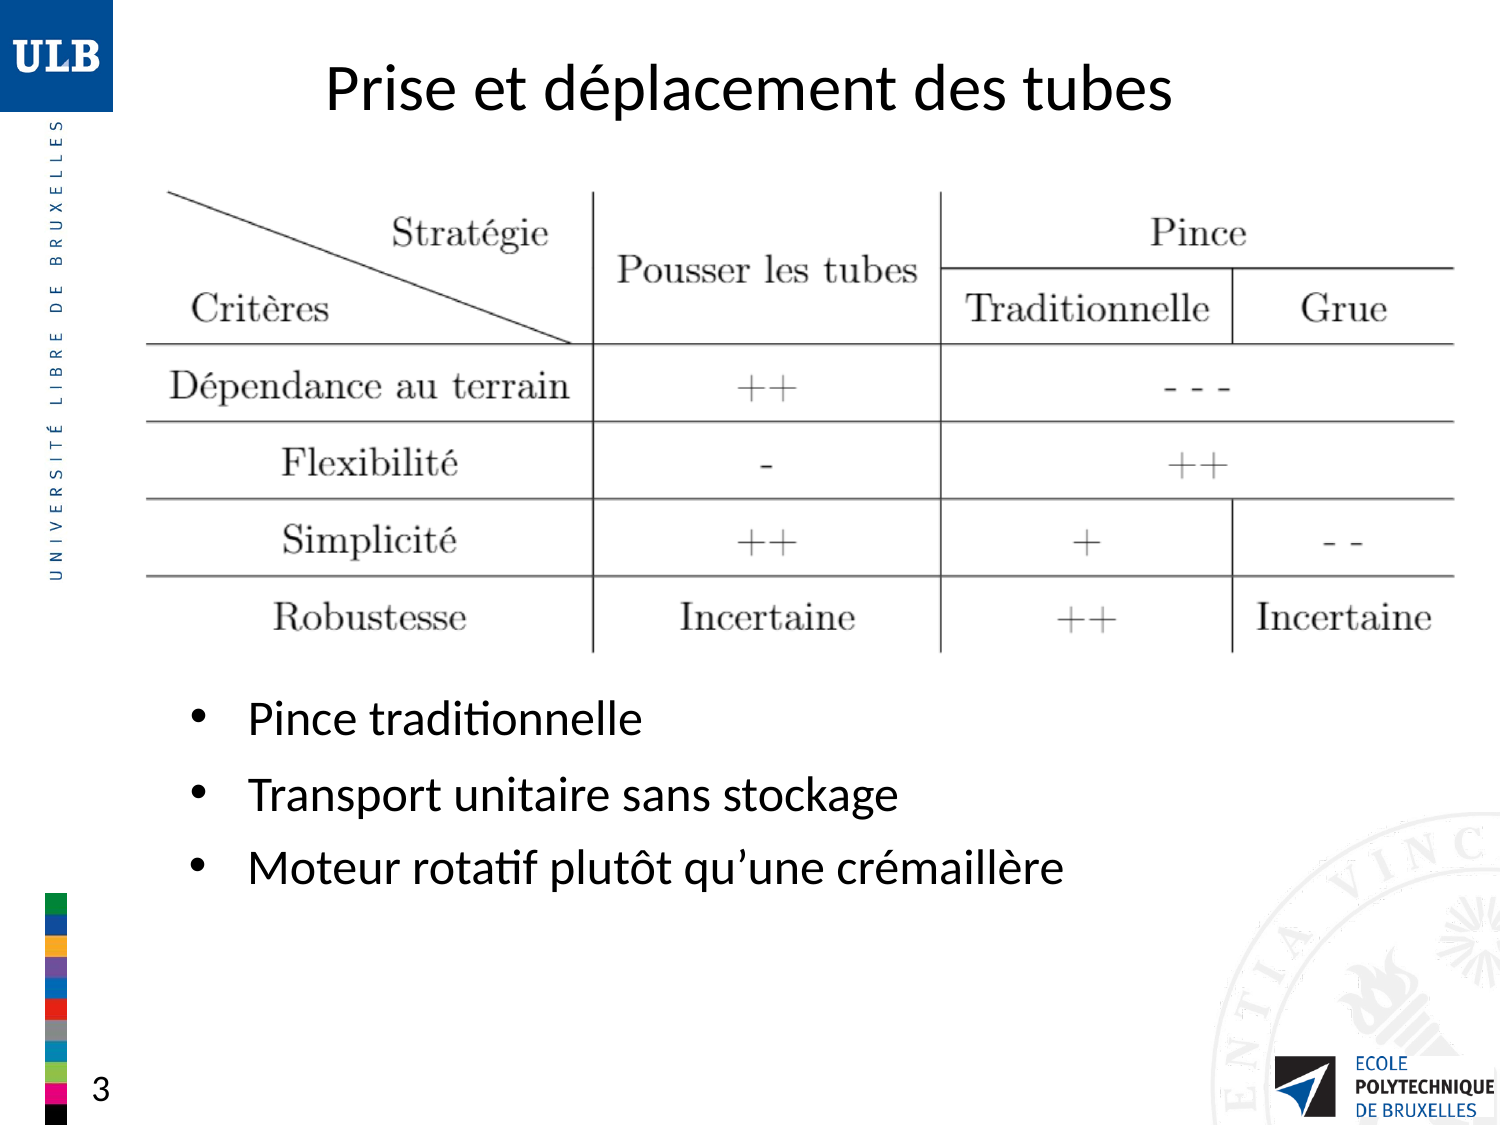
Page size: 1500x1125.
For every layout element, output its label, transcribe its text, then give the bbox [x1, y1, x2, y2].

text_box 3 [76, 1056, 278, 1116]
picture [1210, 812, 1500, 1125]
text_box Pince traditionnelle [174, 702, 750, 753]
text_box Transport unitaire sans stockage [174, 753, 963, 827]
picture [45, 917, 67, 1042]
picture [120, 132, 1495, 694]
text_box Moteur rotatif plutôt qu’une crémaillère [174, 827, 1130, 902]
picture [45, 893, 67, 914]
picture [0, 0, 113, 583]
title Prise et déplacement des tubes [288, 33, 1212, 131]
picture [45, 1062, 67, 1125]
